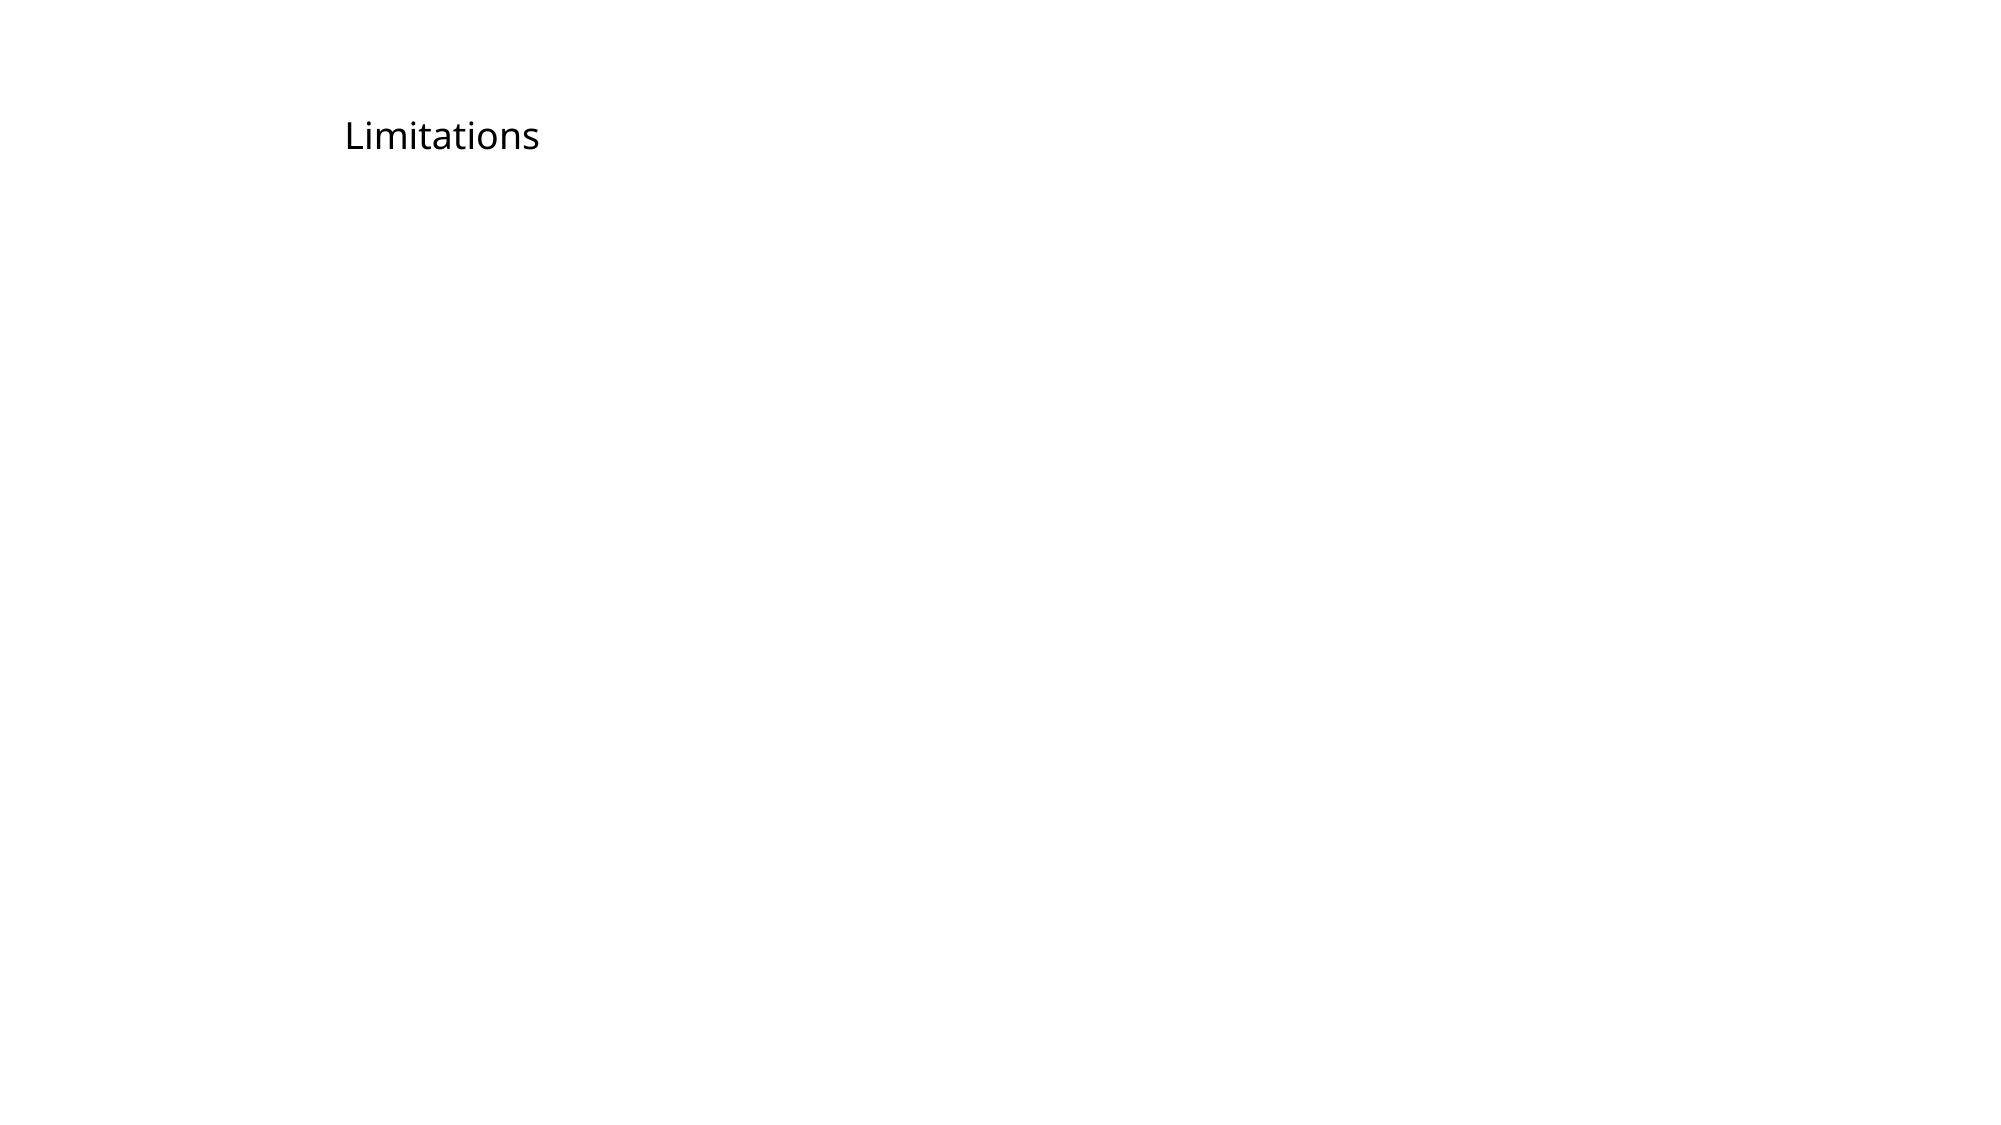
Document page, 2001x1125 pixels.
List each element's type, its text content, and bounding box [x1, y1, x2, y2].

text_box Limitations [329, 104, 1727, 165]
